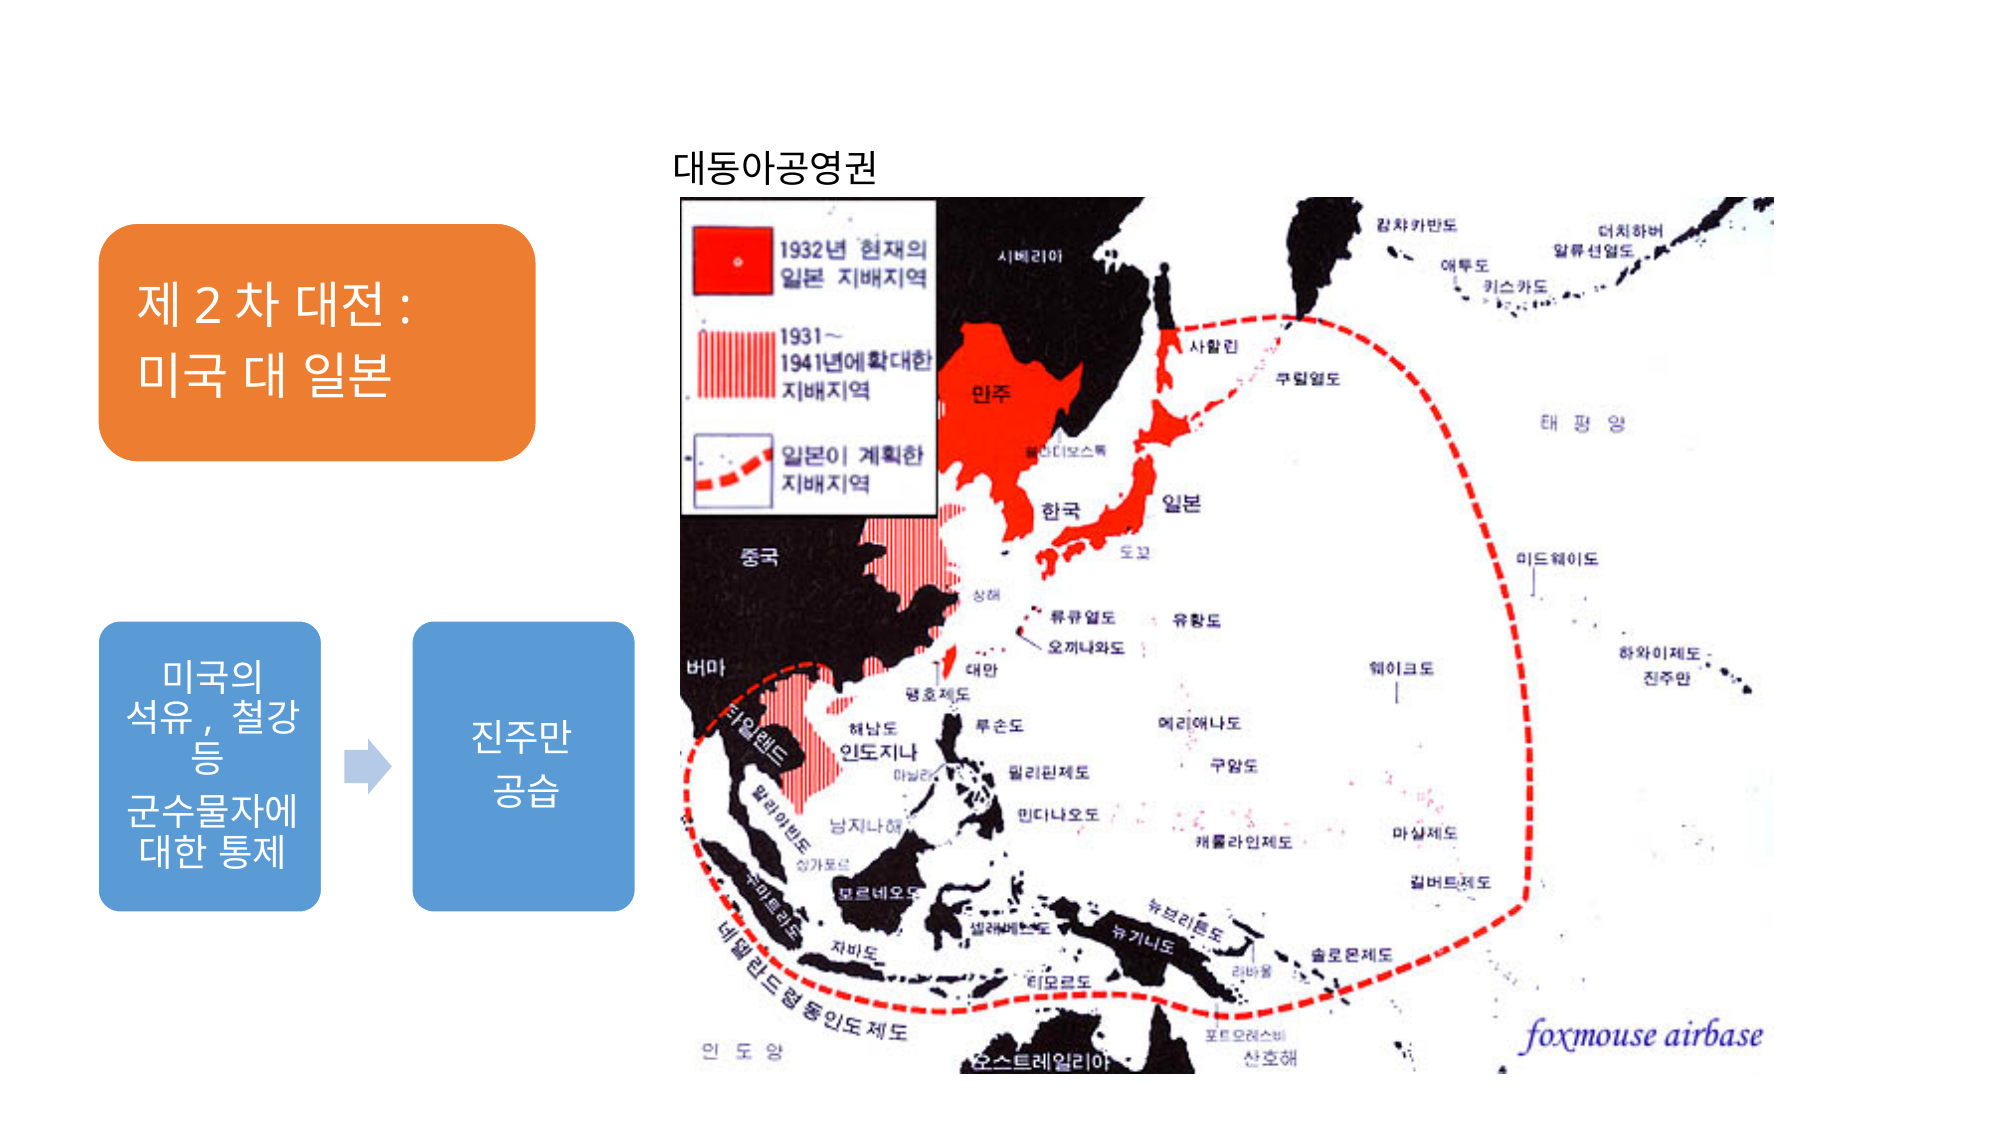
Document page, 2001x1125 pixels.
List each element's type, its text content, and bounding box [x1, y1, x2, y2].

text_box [97, 544, 636, 989]
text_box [97, 222, 537, 470]
picture [680, 197, 1774, 1075]
text_box 대동아공영권 [657, 137, 894, 197]
